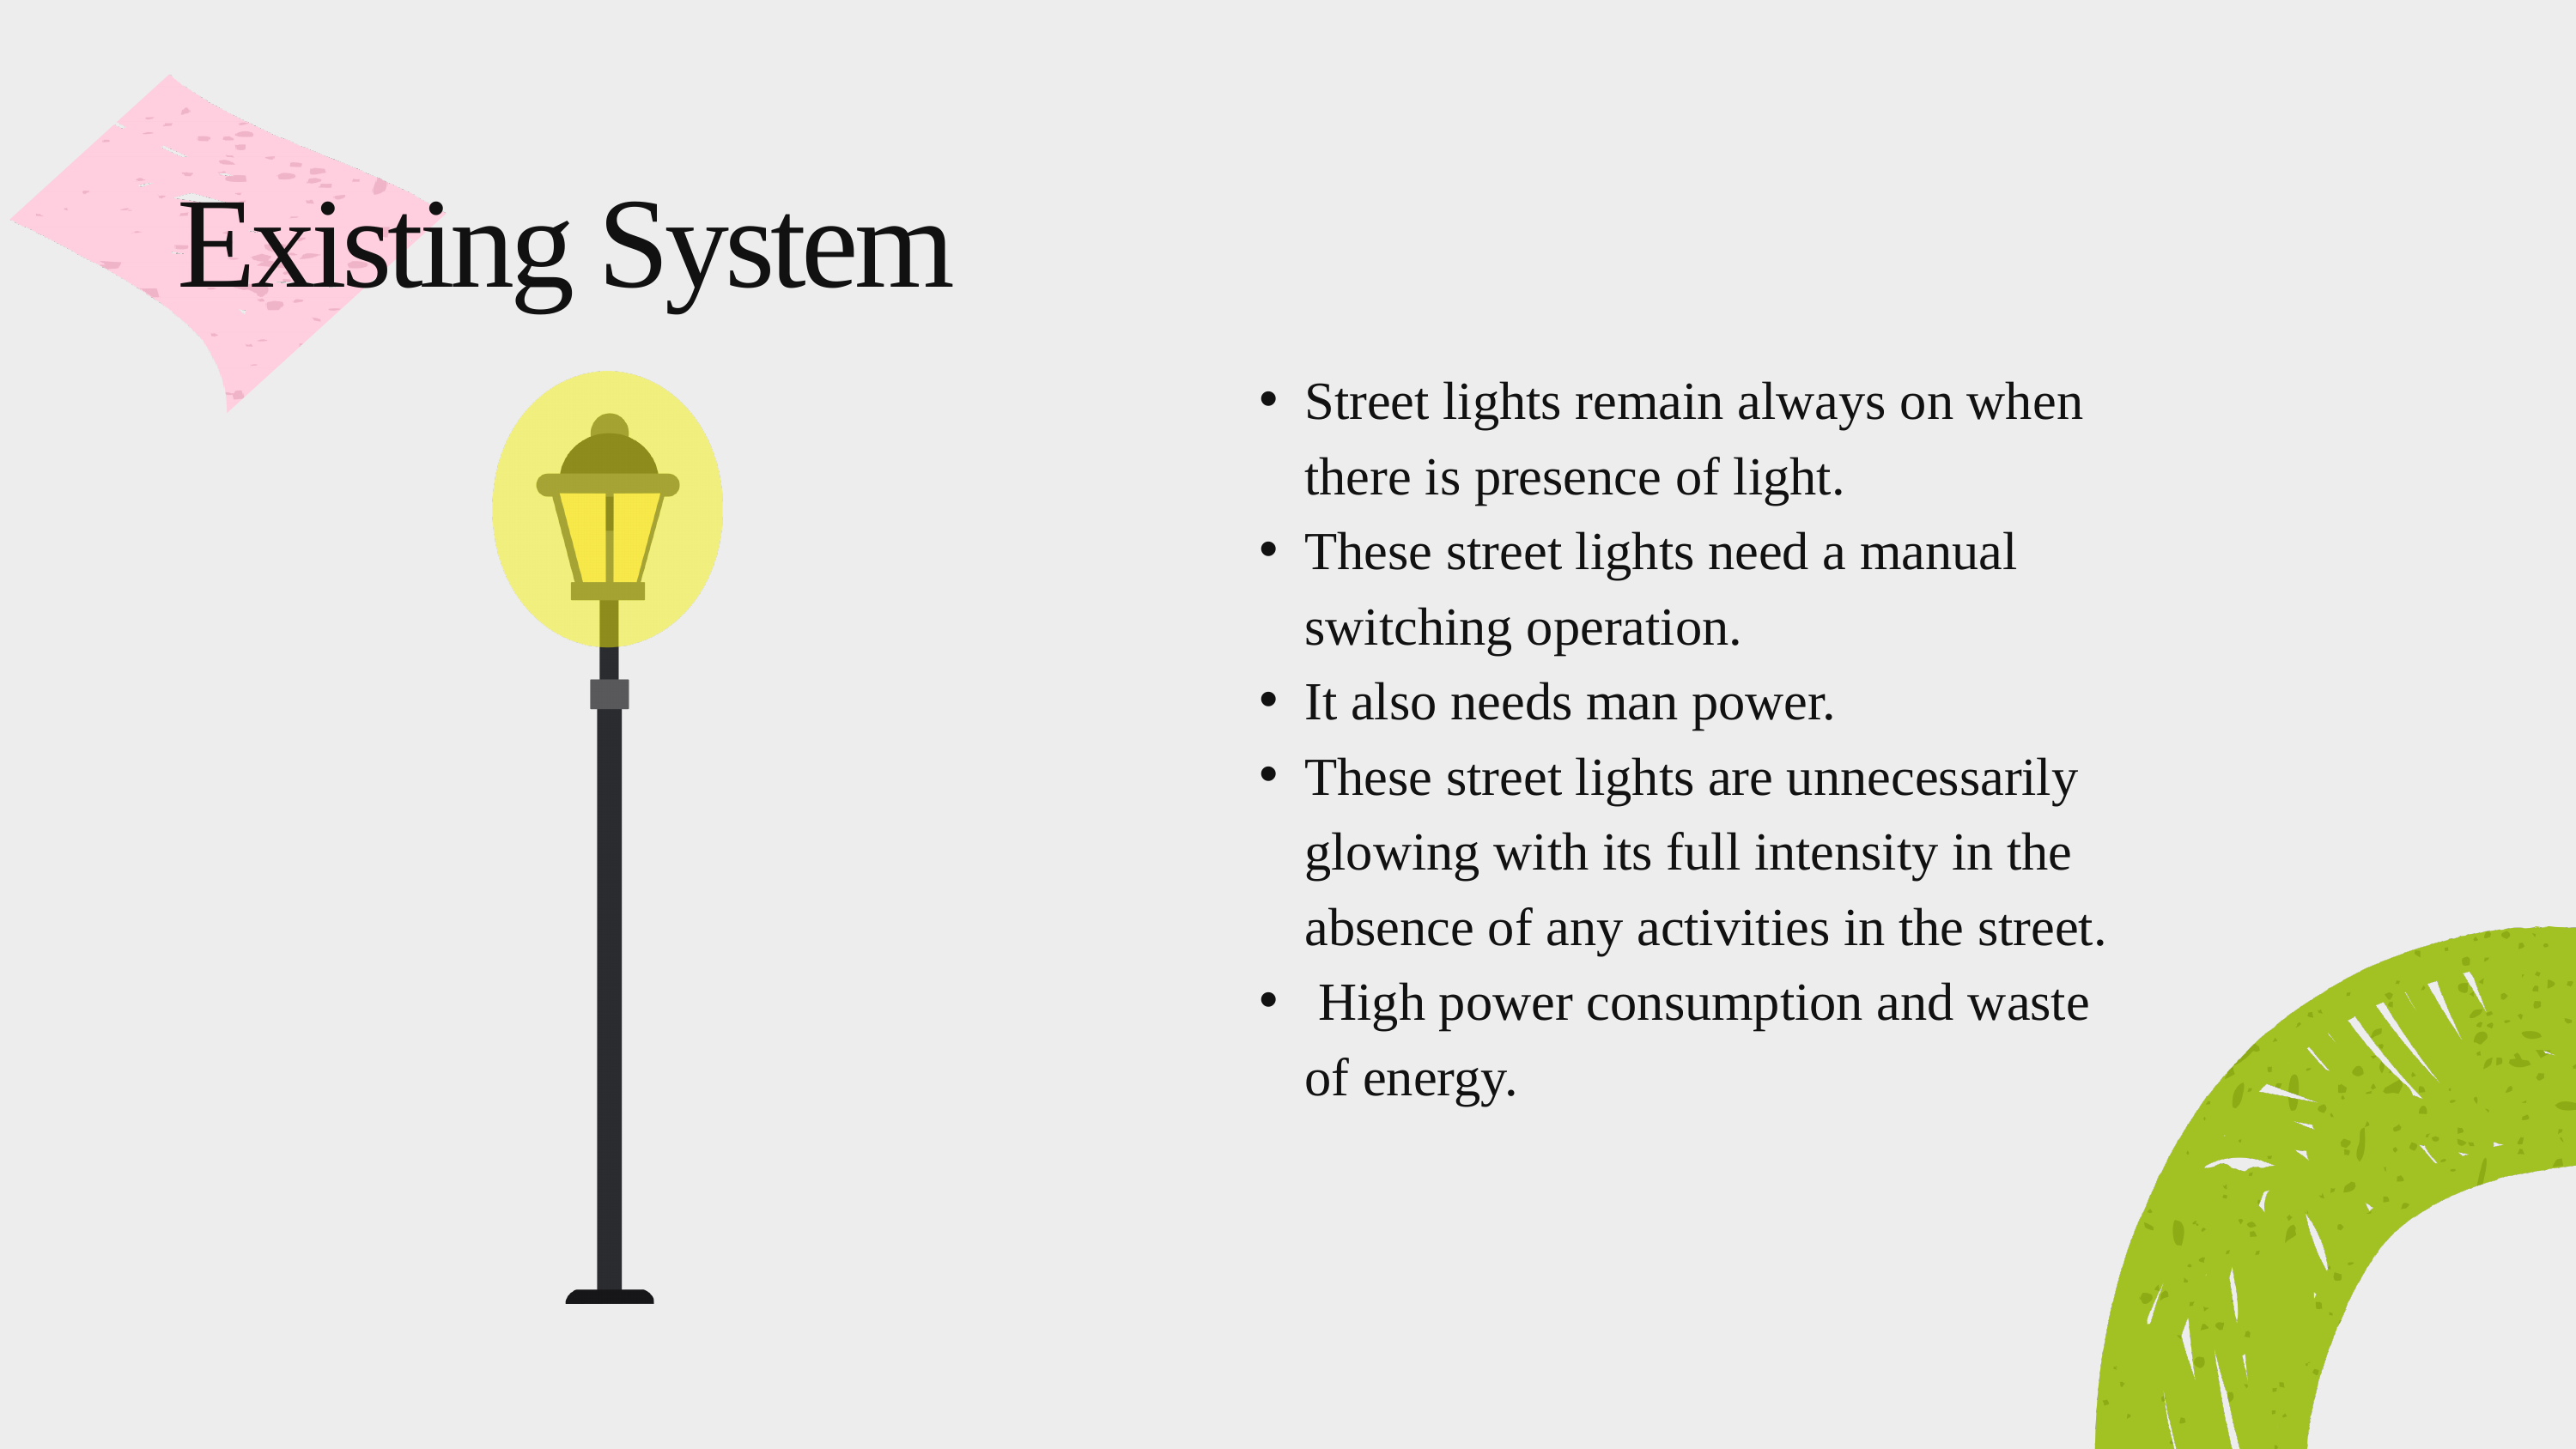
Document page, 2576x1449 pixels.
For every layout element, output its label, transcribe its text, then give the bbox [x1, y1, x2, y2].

text_box [491, 371, 723, 1304]
text_box [0, 0, 544, 615]
text_box Street lights remain always on when there is presence of light. These street lights need a manual switching operation. It also needs man power. These street lights are unnecessarily glowing with its full intensity in the absence of any activities in the street. High power consumption and waste of energy. [1213, 355, 2142, 1106]
text_box Existing System [177, 184, 1361, 313]
text_box [2094, 926, 2576, 1449]
